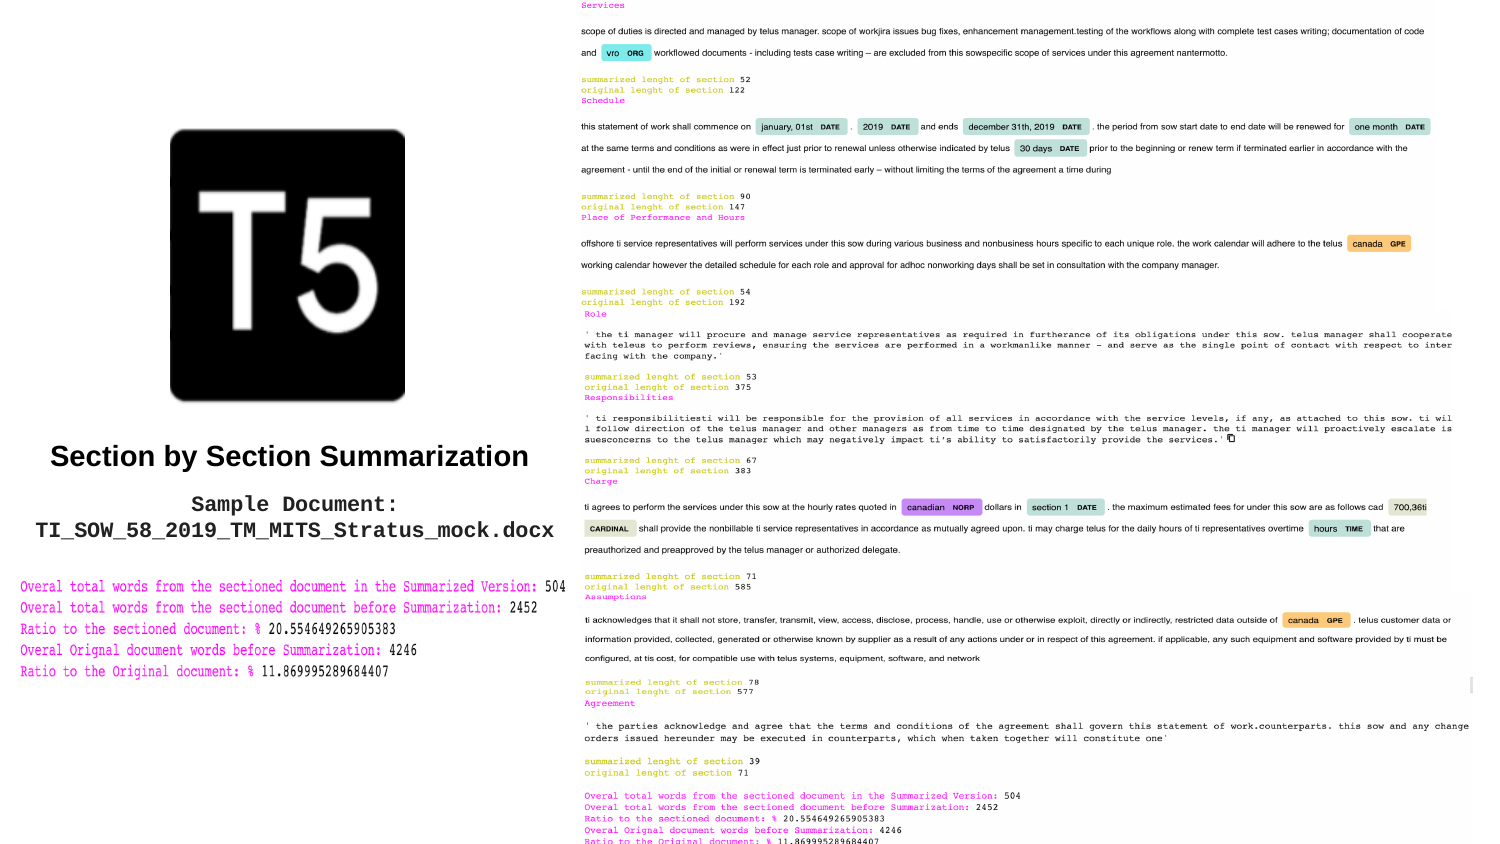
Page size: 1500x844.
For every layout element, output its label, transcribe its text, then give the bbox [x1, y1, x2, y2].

text_box Sample Document: TI_SOW_58_2019_TM_MITS_Stratus_mock.docx [16, 474, 575, 559]
picture [16, 559, 576, 696]
picture [170, 127, 405, 406]
text_box Section by Section Summarization [34, 421, 576, 497]
picture [581, 0, 1473, 844]
